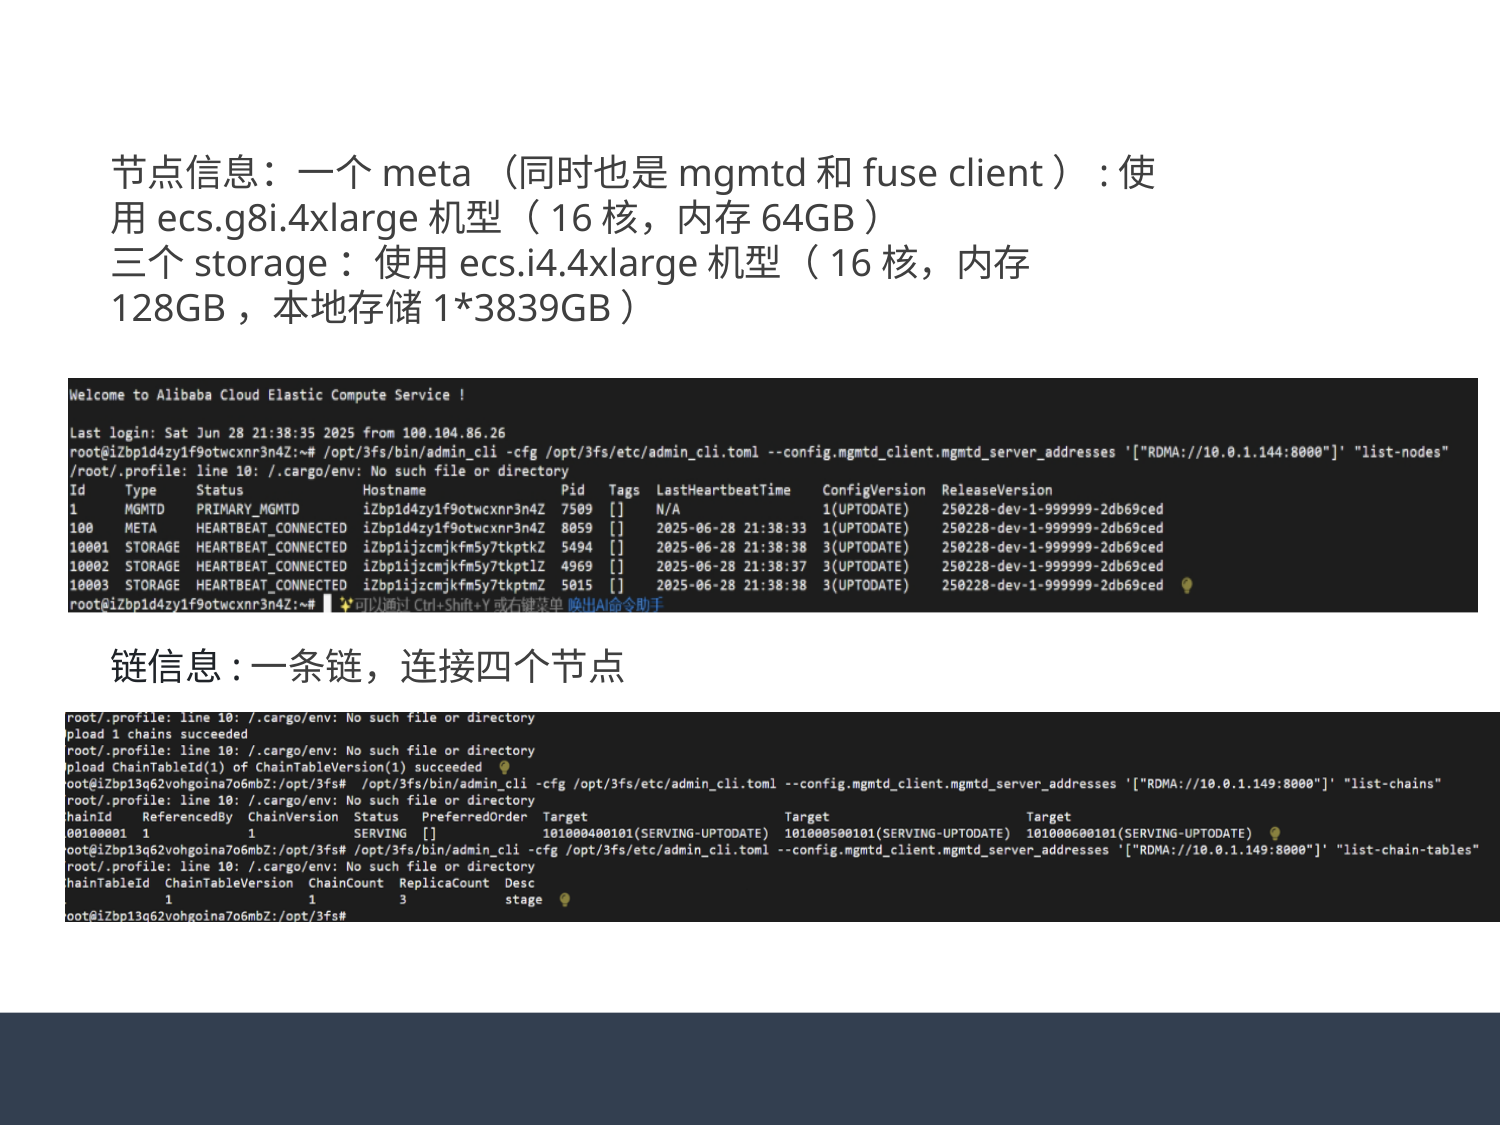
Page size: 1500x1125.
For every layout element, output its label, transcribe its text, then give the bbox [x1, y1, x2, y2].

picture [68, 377, 1478, 614]
text_box 链信息:一条链，连接四个节点 [95, 635, 846, 707]
picture [64, 712, 1500, 922]
text_box 节点信息：一个meta（同时也是mgmtd和fuse client）:使用ecs.g8i.4xlarge机型（16核，内存64GB） 三个storage：使用ecs.i4.4xlarge机型（16核，内存128GB，本地存储1*3839GB） [95, 141, 1175, 373]
